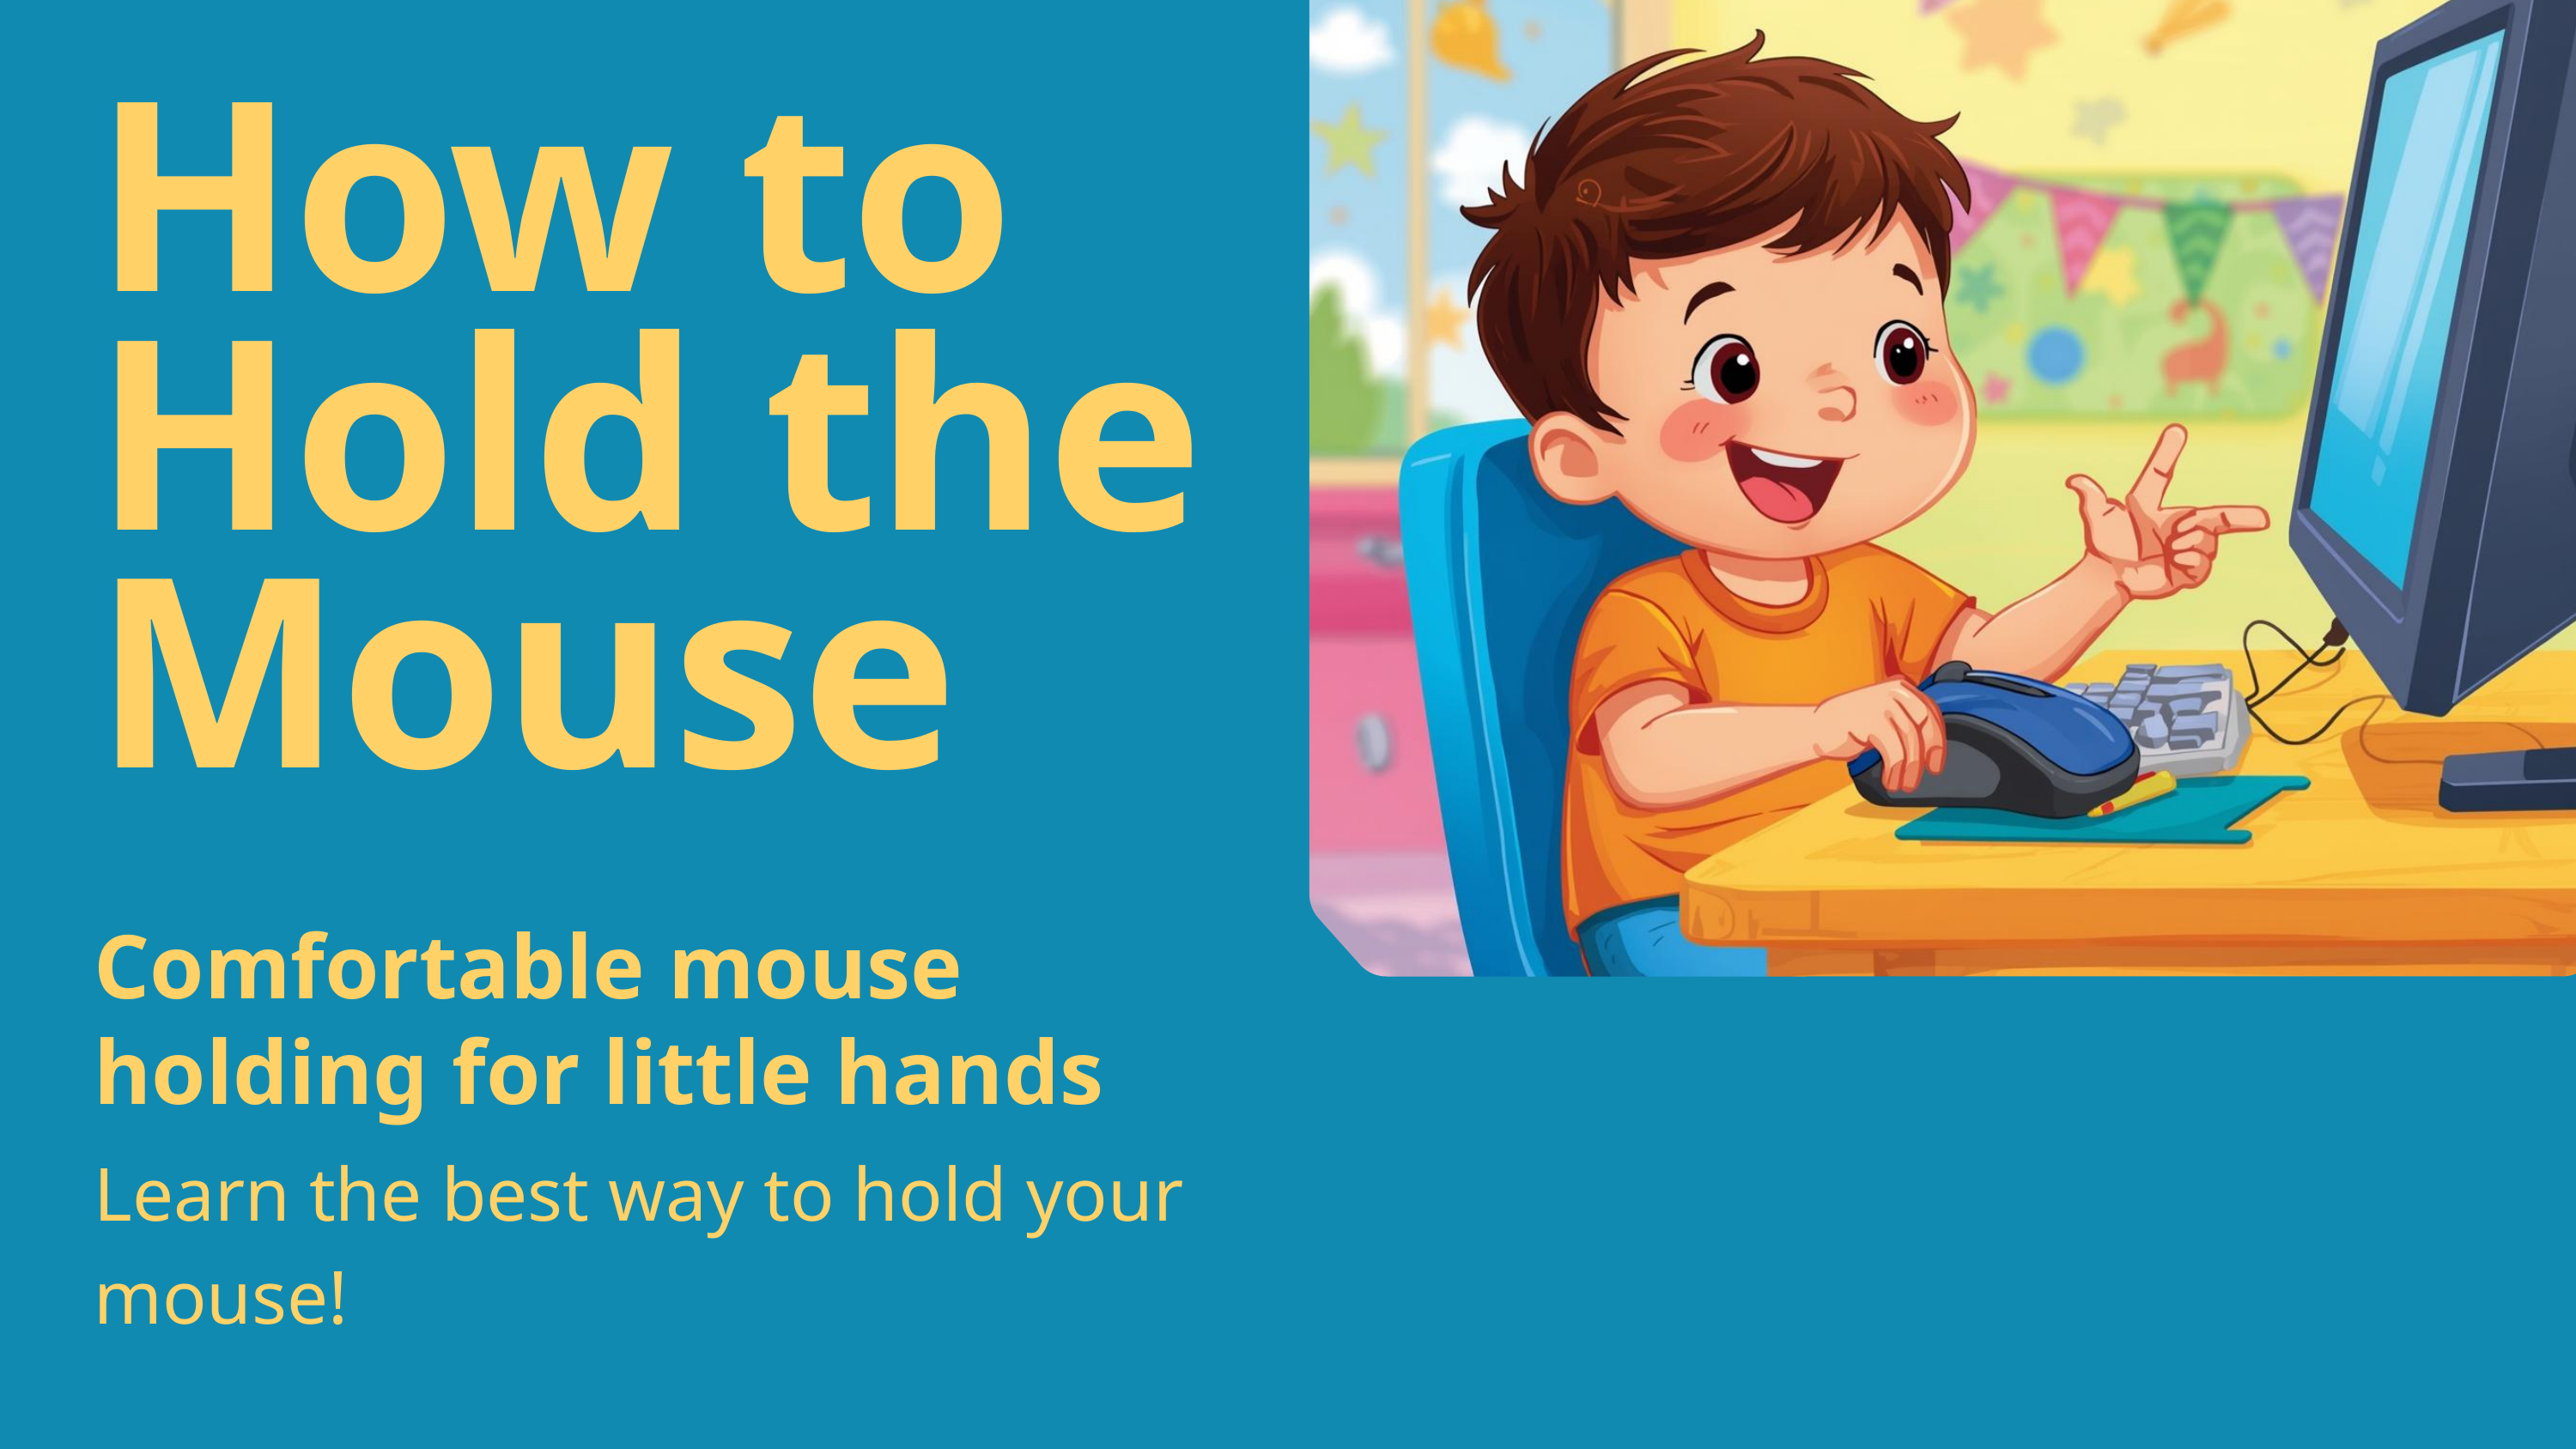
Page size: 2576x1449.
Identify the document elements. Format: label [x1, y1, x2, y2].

text_box [1309, 0, 2576, 977]
text_box [94, 94, 1224, 1339]
